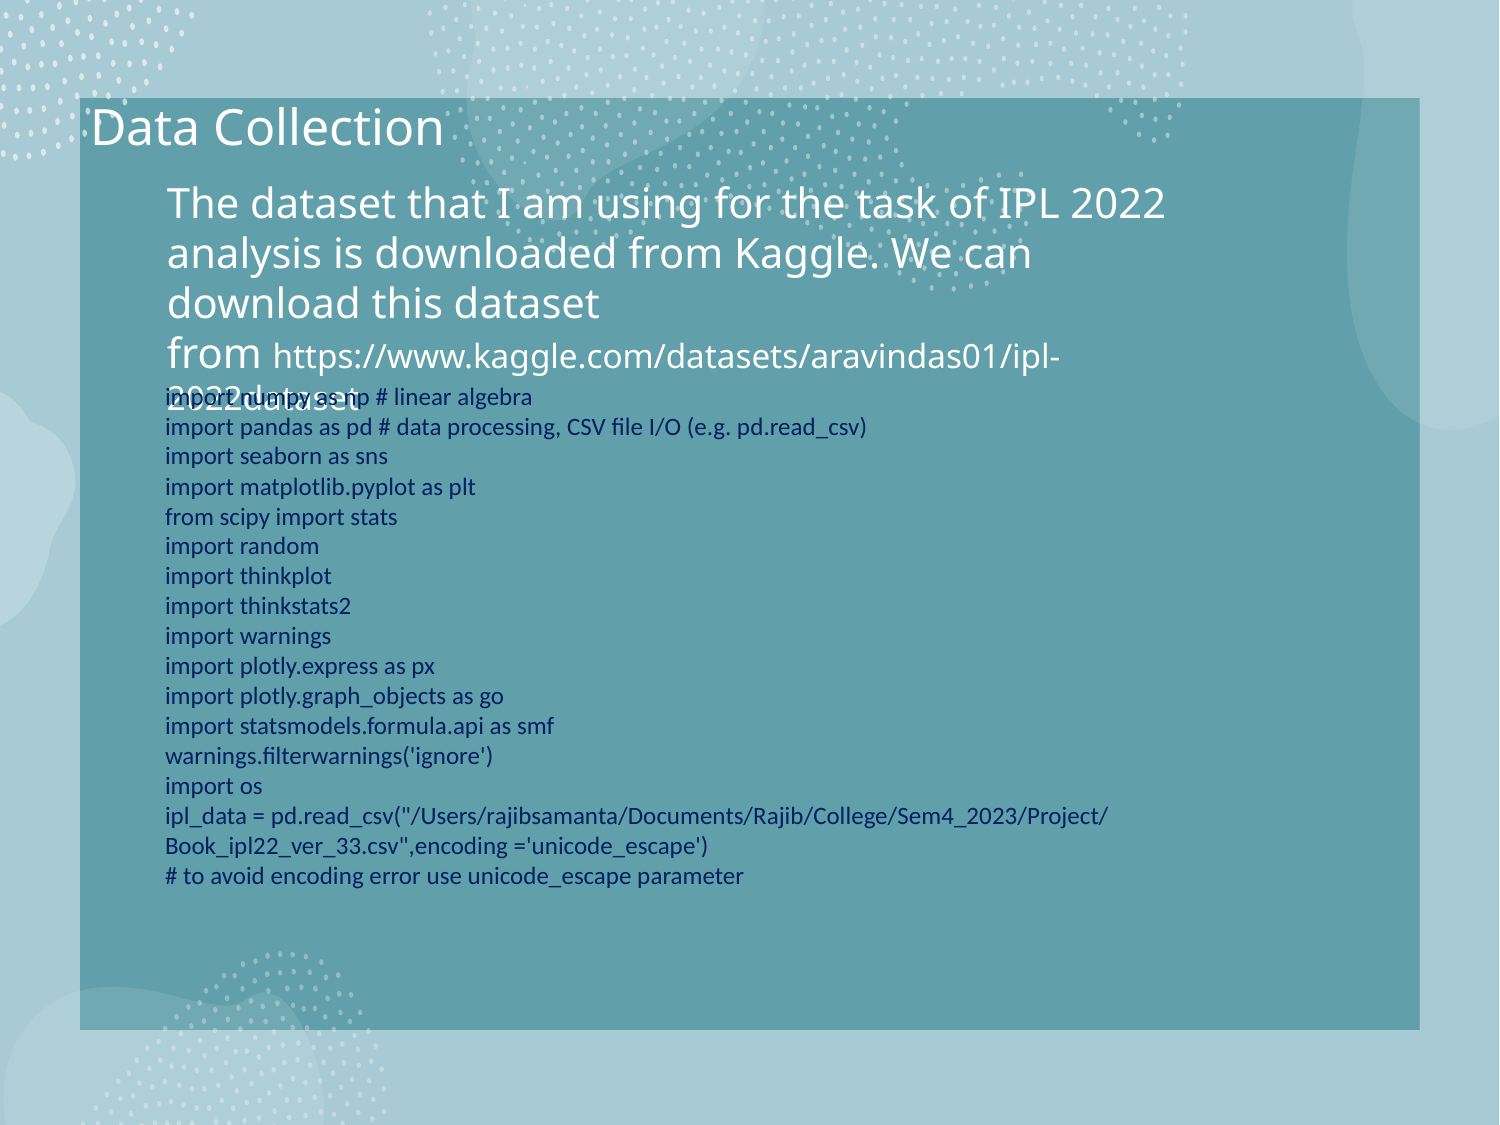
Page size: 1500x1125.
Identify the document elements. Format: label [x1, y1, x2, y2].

text_box [0, 0, 1500, 1125]
